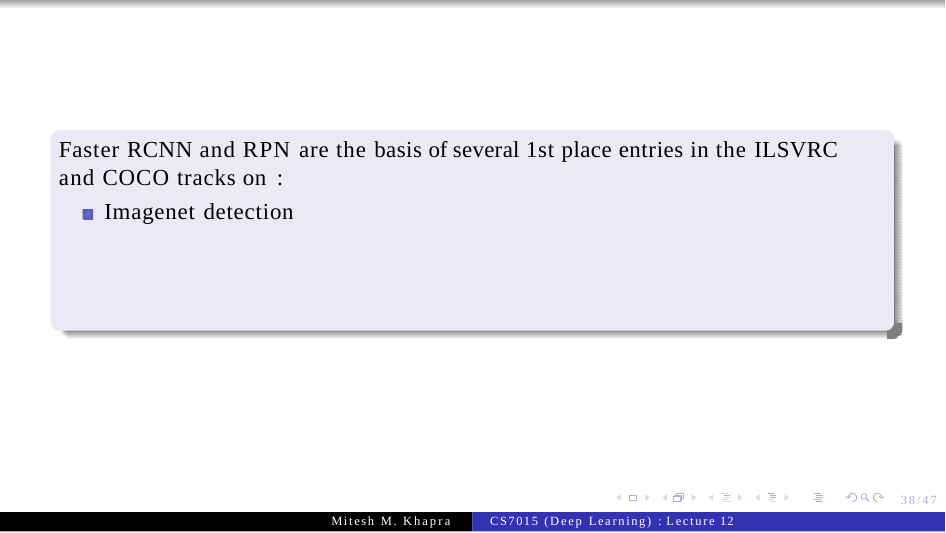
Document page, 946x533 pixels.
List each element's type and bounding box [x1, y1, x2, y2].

text_box [50, 129, 903, 340]
text_box [0, 511, 946, 532]
text_box [0, 0, 945, 8]
text_box [898, 493, 941, 508]
